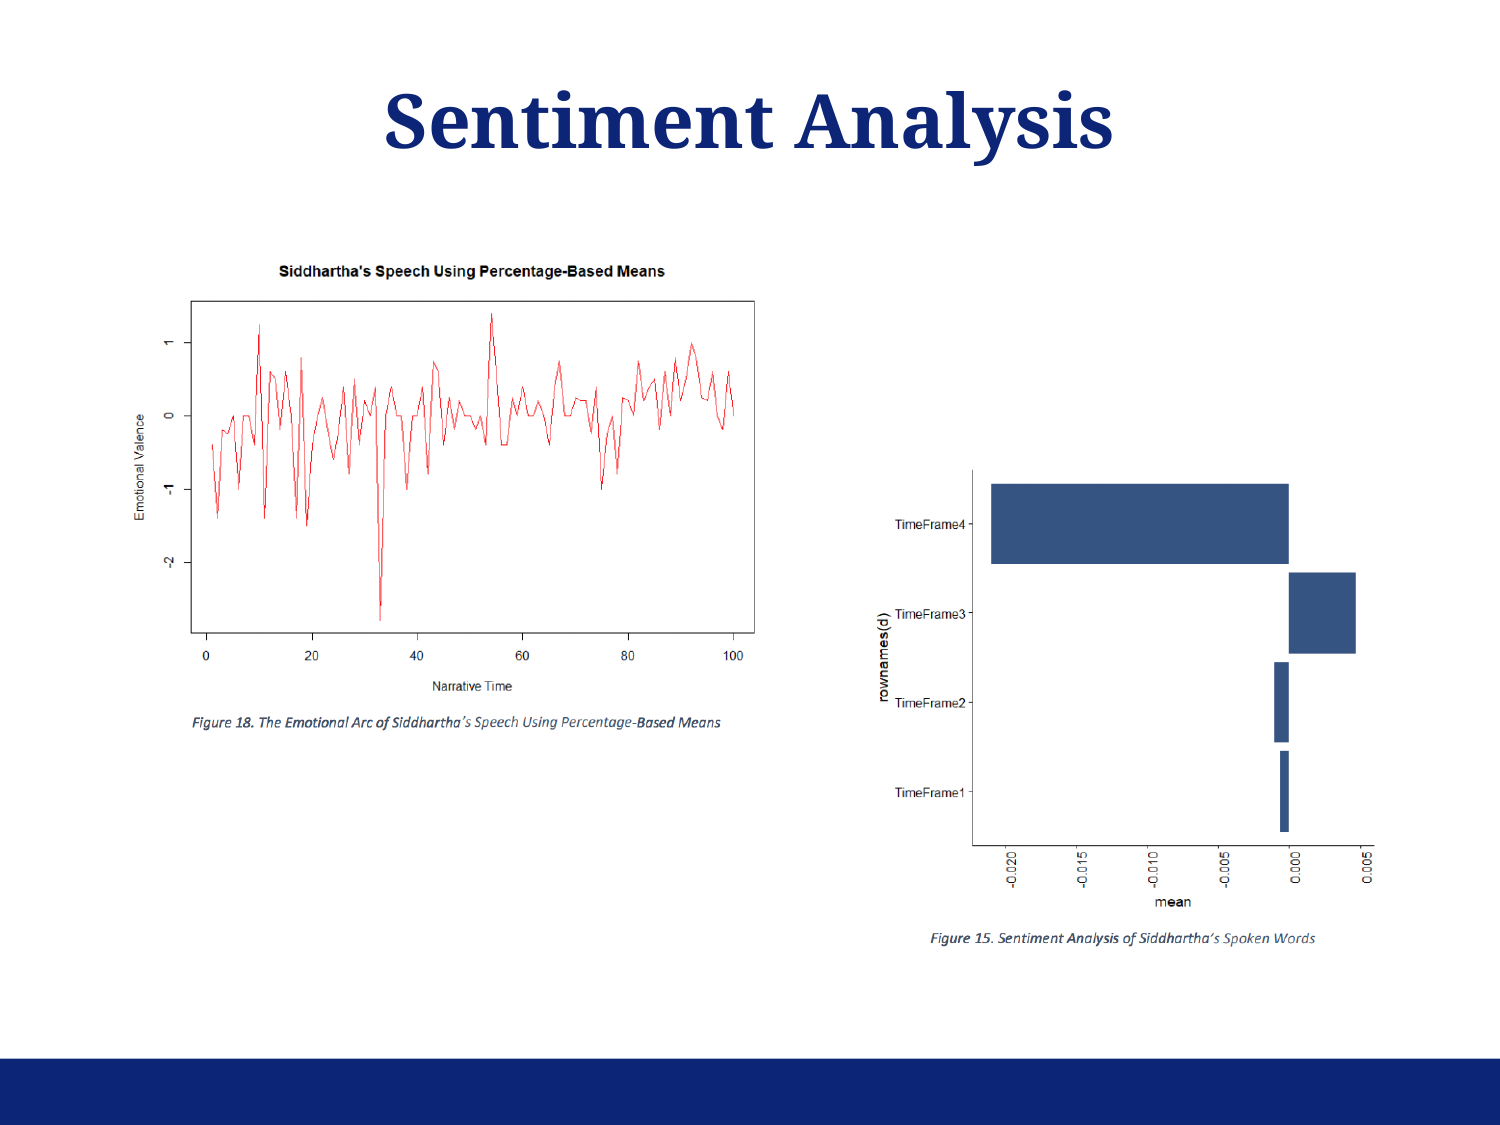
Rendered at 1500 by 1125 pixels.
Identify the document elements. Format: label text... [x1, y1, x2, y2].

picture [71, 219, 1500, 991]
text_box Sentiment Analysis [0, 66, 1500, 172]
